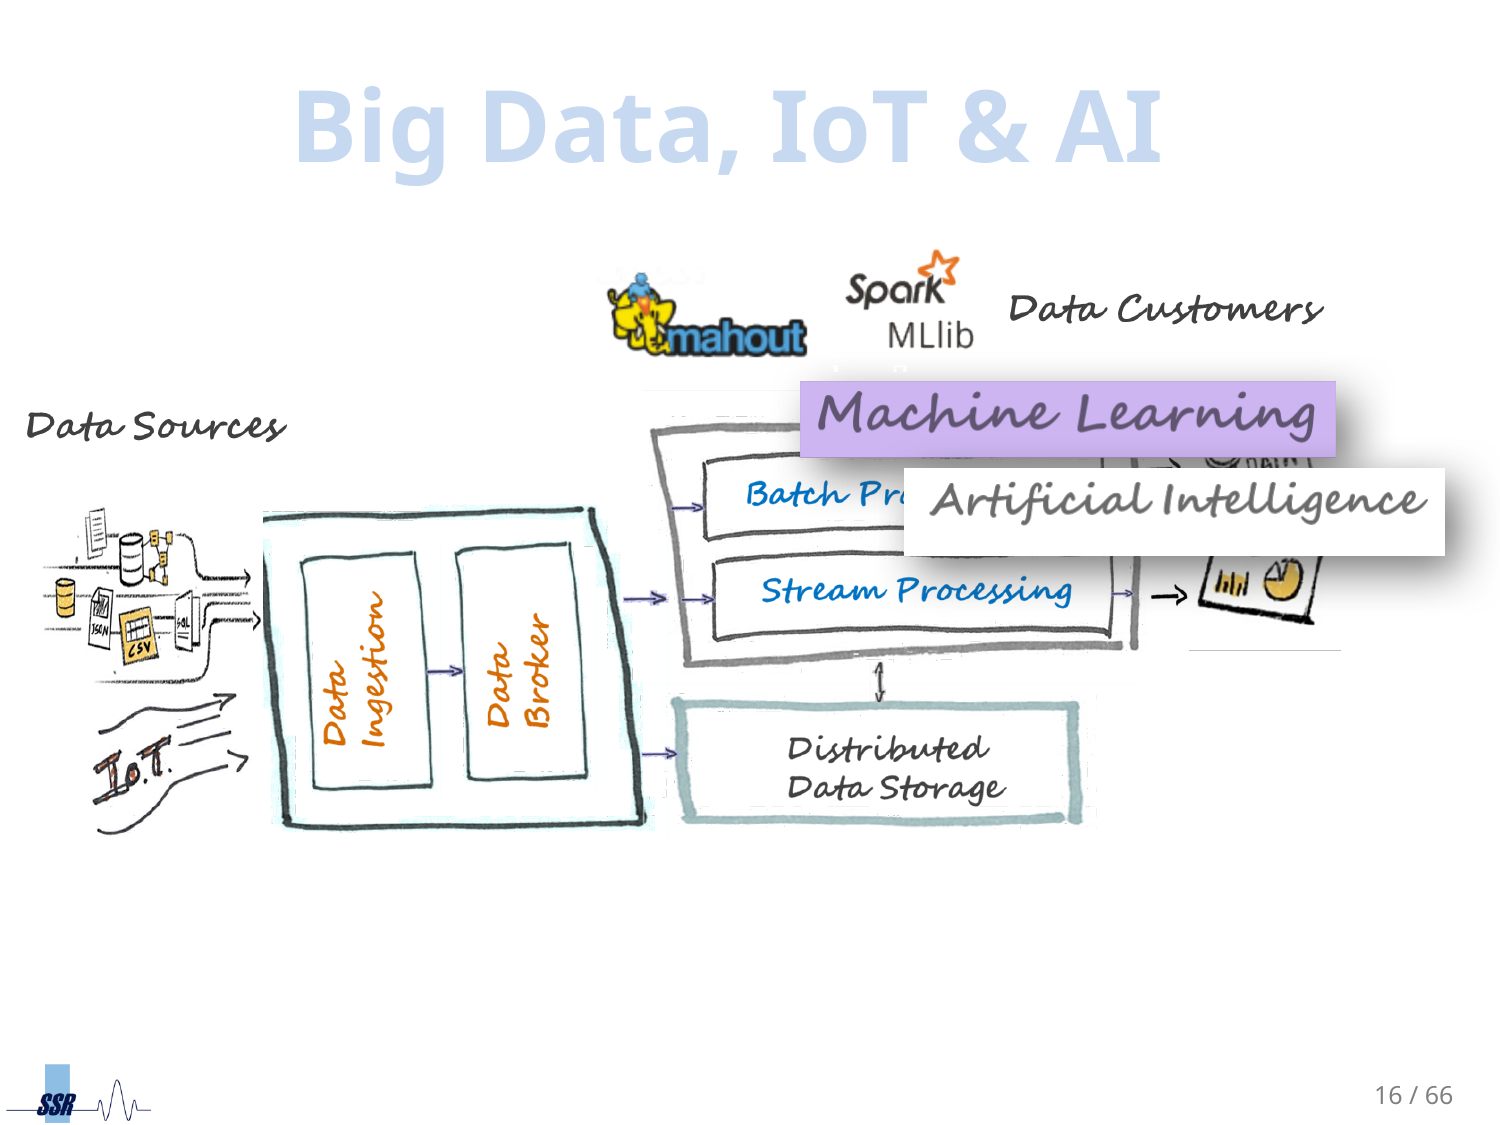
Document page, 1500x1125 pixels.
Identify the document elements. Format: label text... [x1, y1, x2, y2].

text_box Big Data, IoT & AI [275, 54, 1180, 190]
picture [0, 219, 1445, 850]
picture [1, 1062, 151, 1125]
